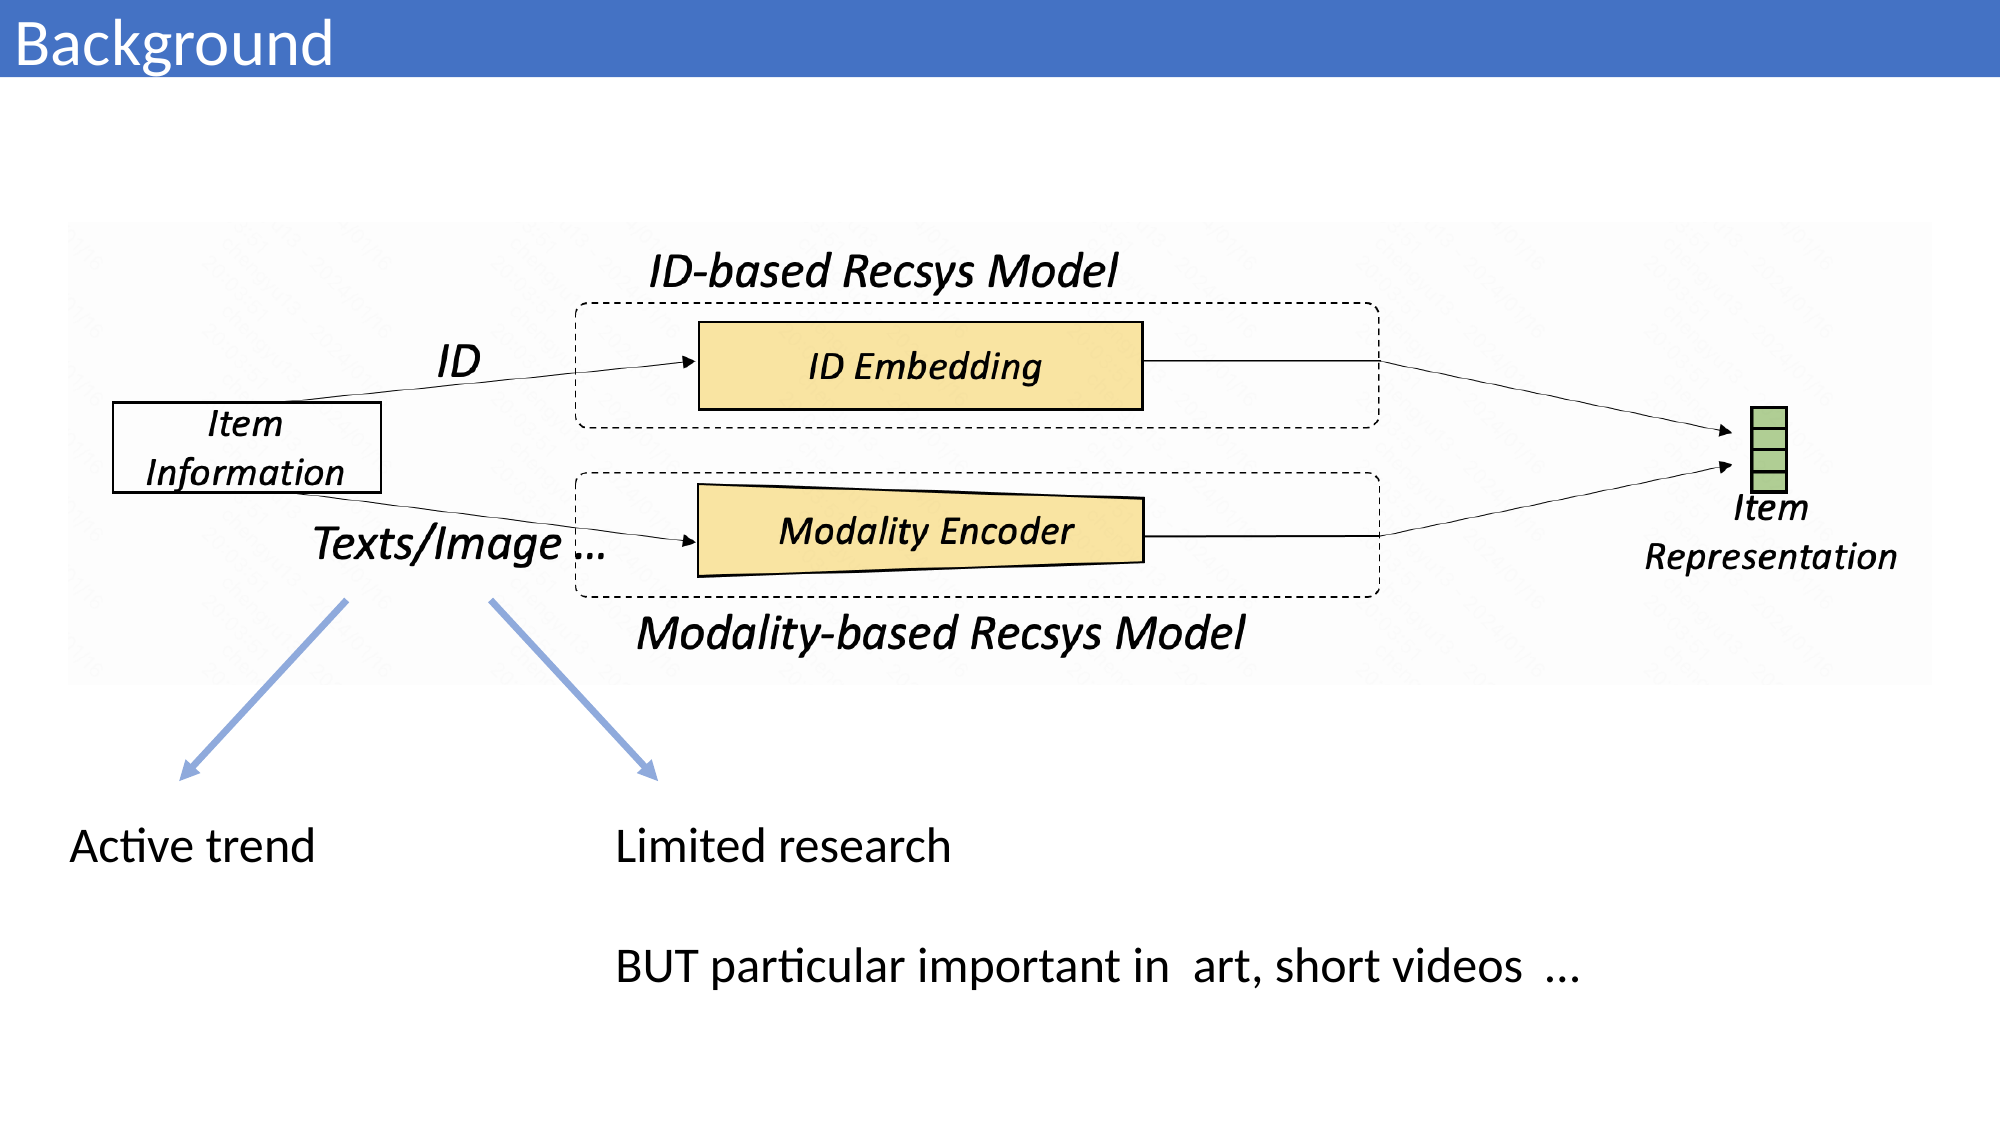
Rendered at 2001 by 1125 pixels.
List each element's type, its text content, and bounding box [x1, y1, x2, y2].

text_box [179, 599, 347, 782]
text_box Limited research BUT particular important in art, short videos … [600, 804, 1758, 1000]
text_box Active trend [54, 804, 552, 880]
text_box Background [0, 0, 2000, 78]
picture [68, 222, 1932, 685]
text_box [490, 599, 659, 782]
